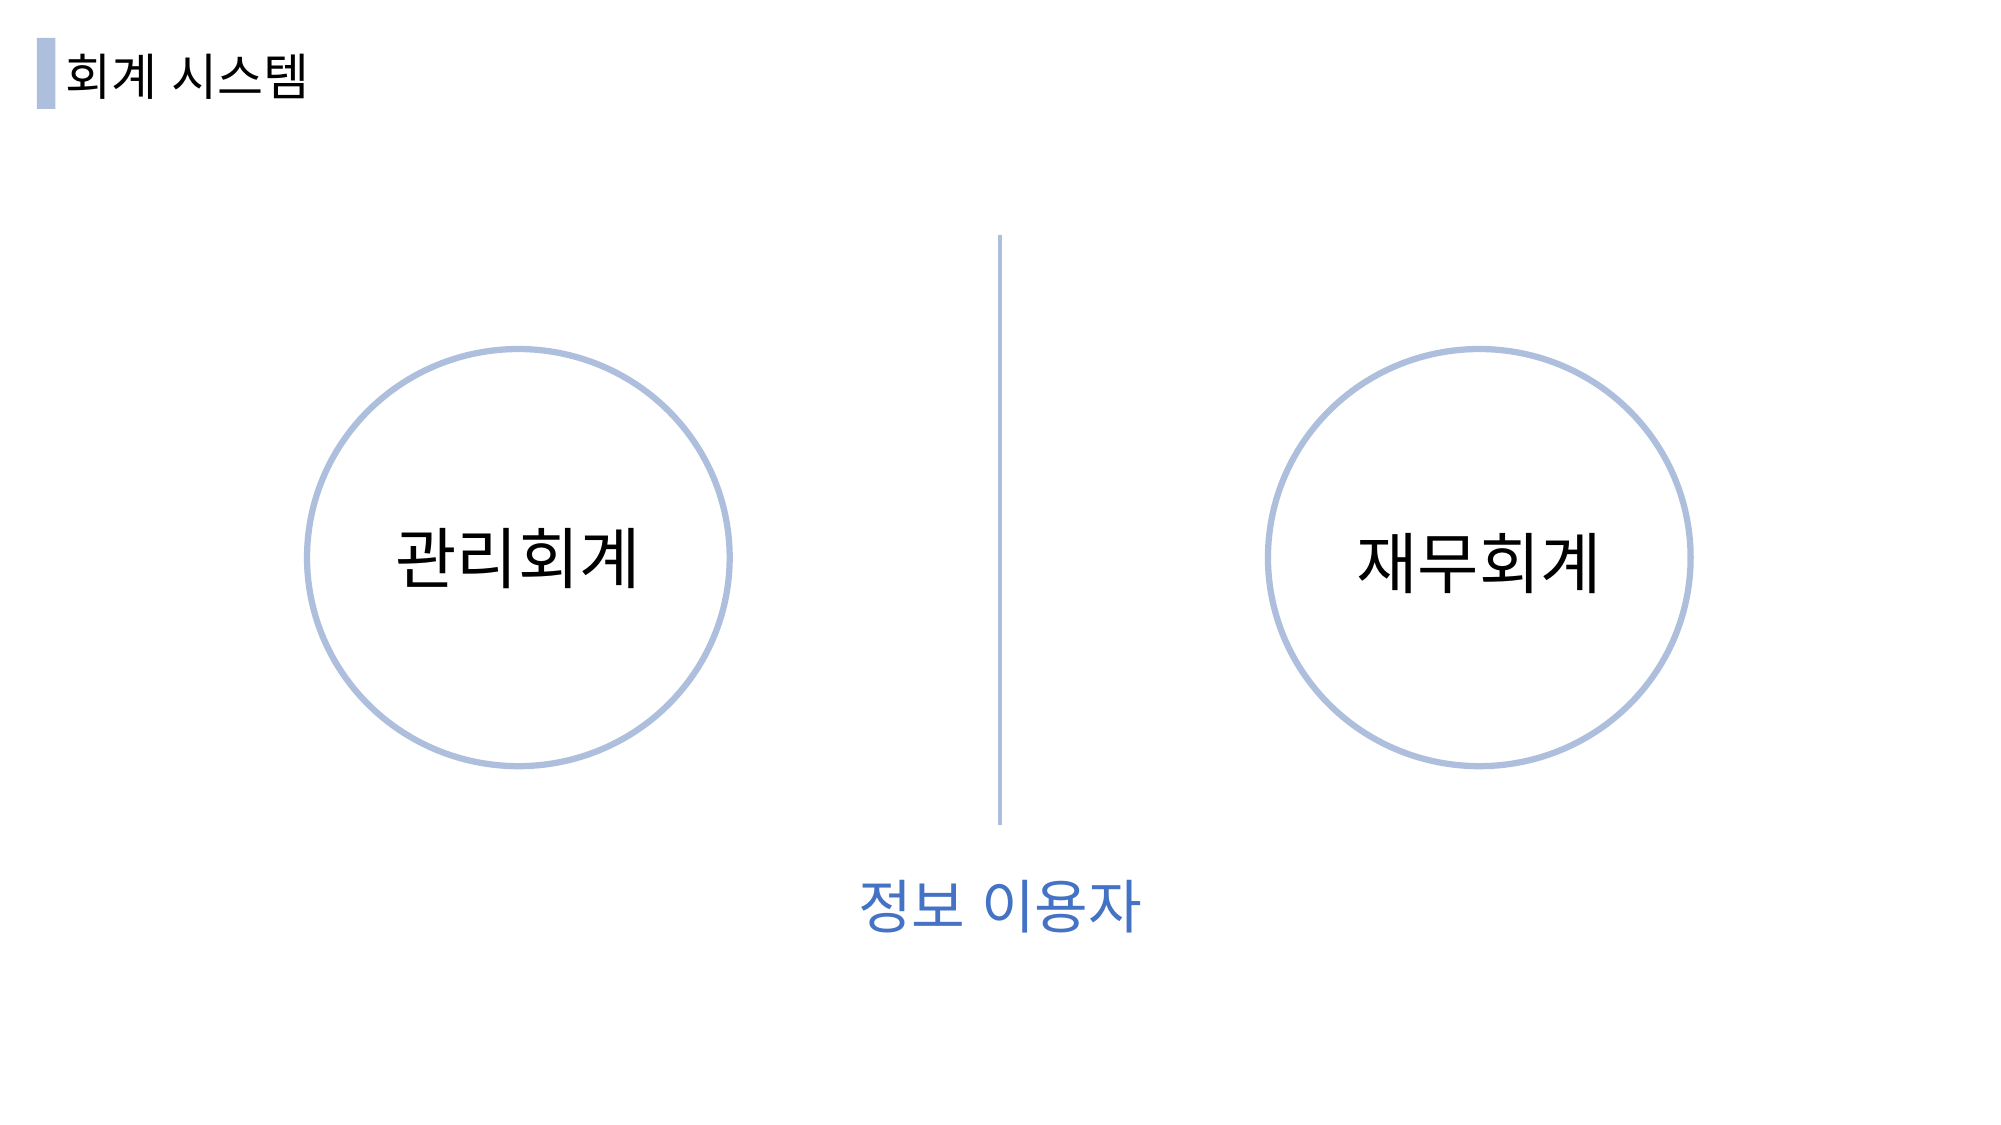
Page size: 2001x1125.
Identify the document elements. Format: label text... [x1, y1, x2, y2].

text_box [36, 37, 56, 110]
text_box [1271, 347, 1688, 514]
text_box 정보 이용자 [685, 862, 1314, 948]
text_box [311, 347, 725, 509]
text_box 관리회계 [247, 509, 789, 605]
text_box [1273, 610, 1685, 768]
text_box [311, 605, 726, 768]
text_box 재무회계 [1208, 514, 1750, 610]
text_box 회계 시스템 [50, 37, 325, 113]
